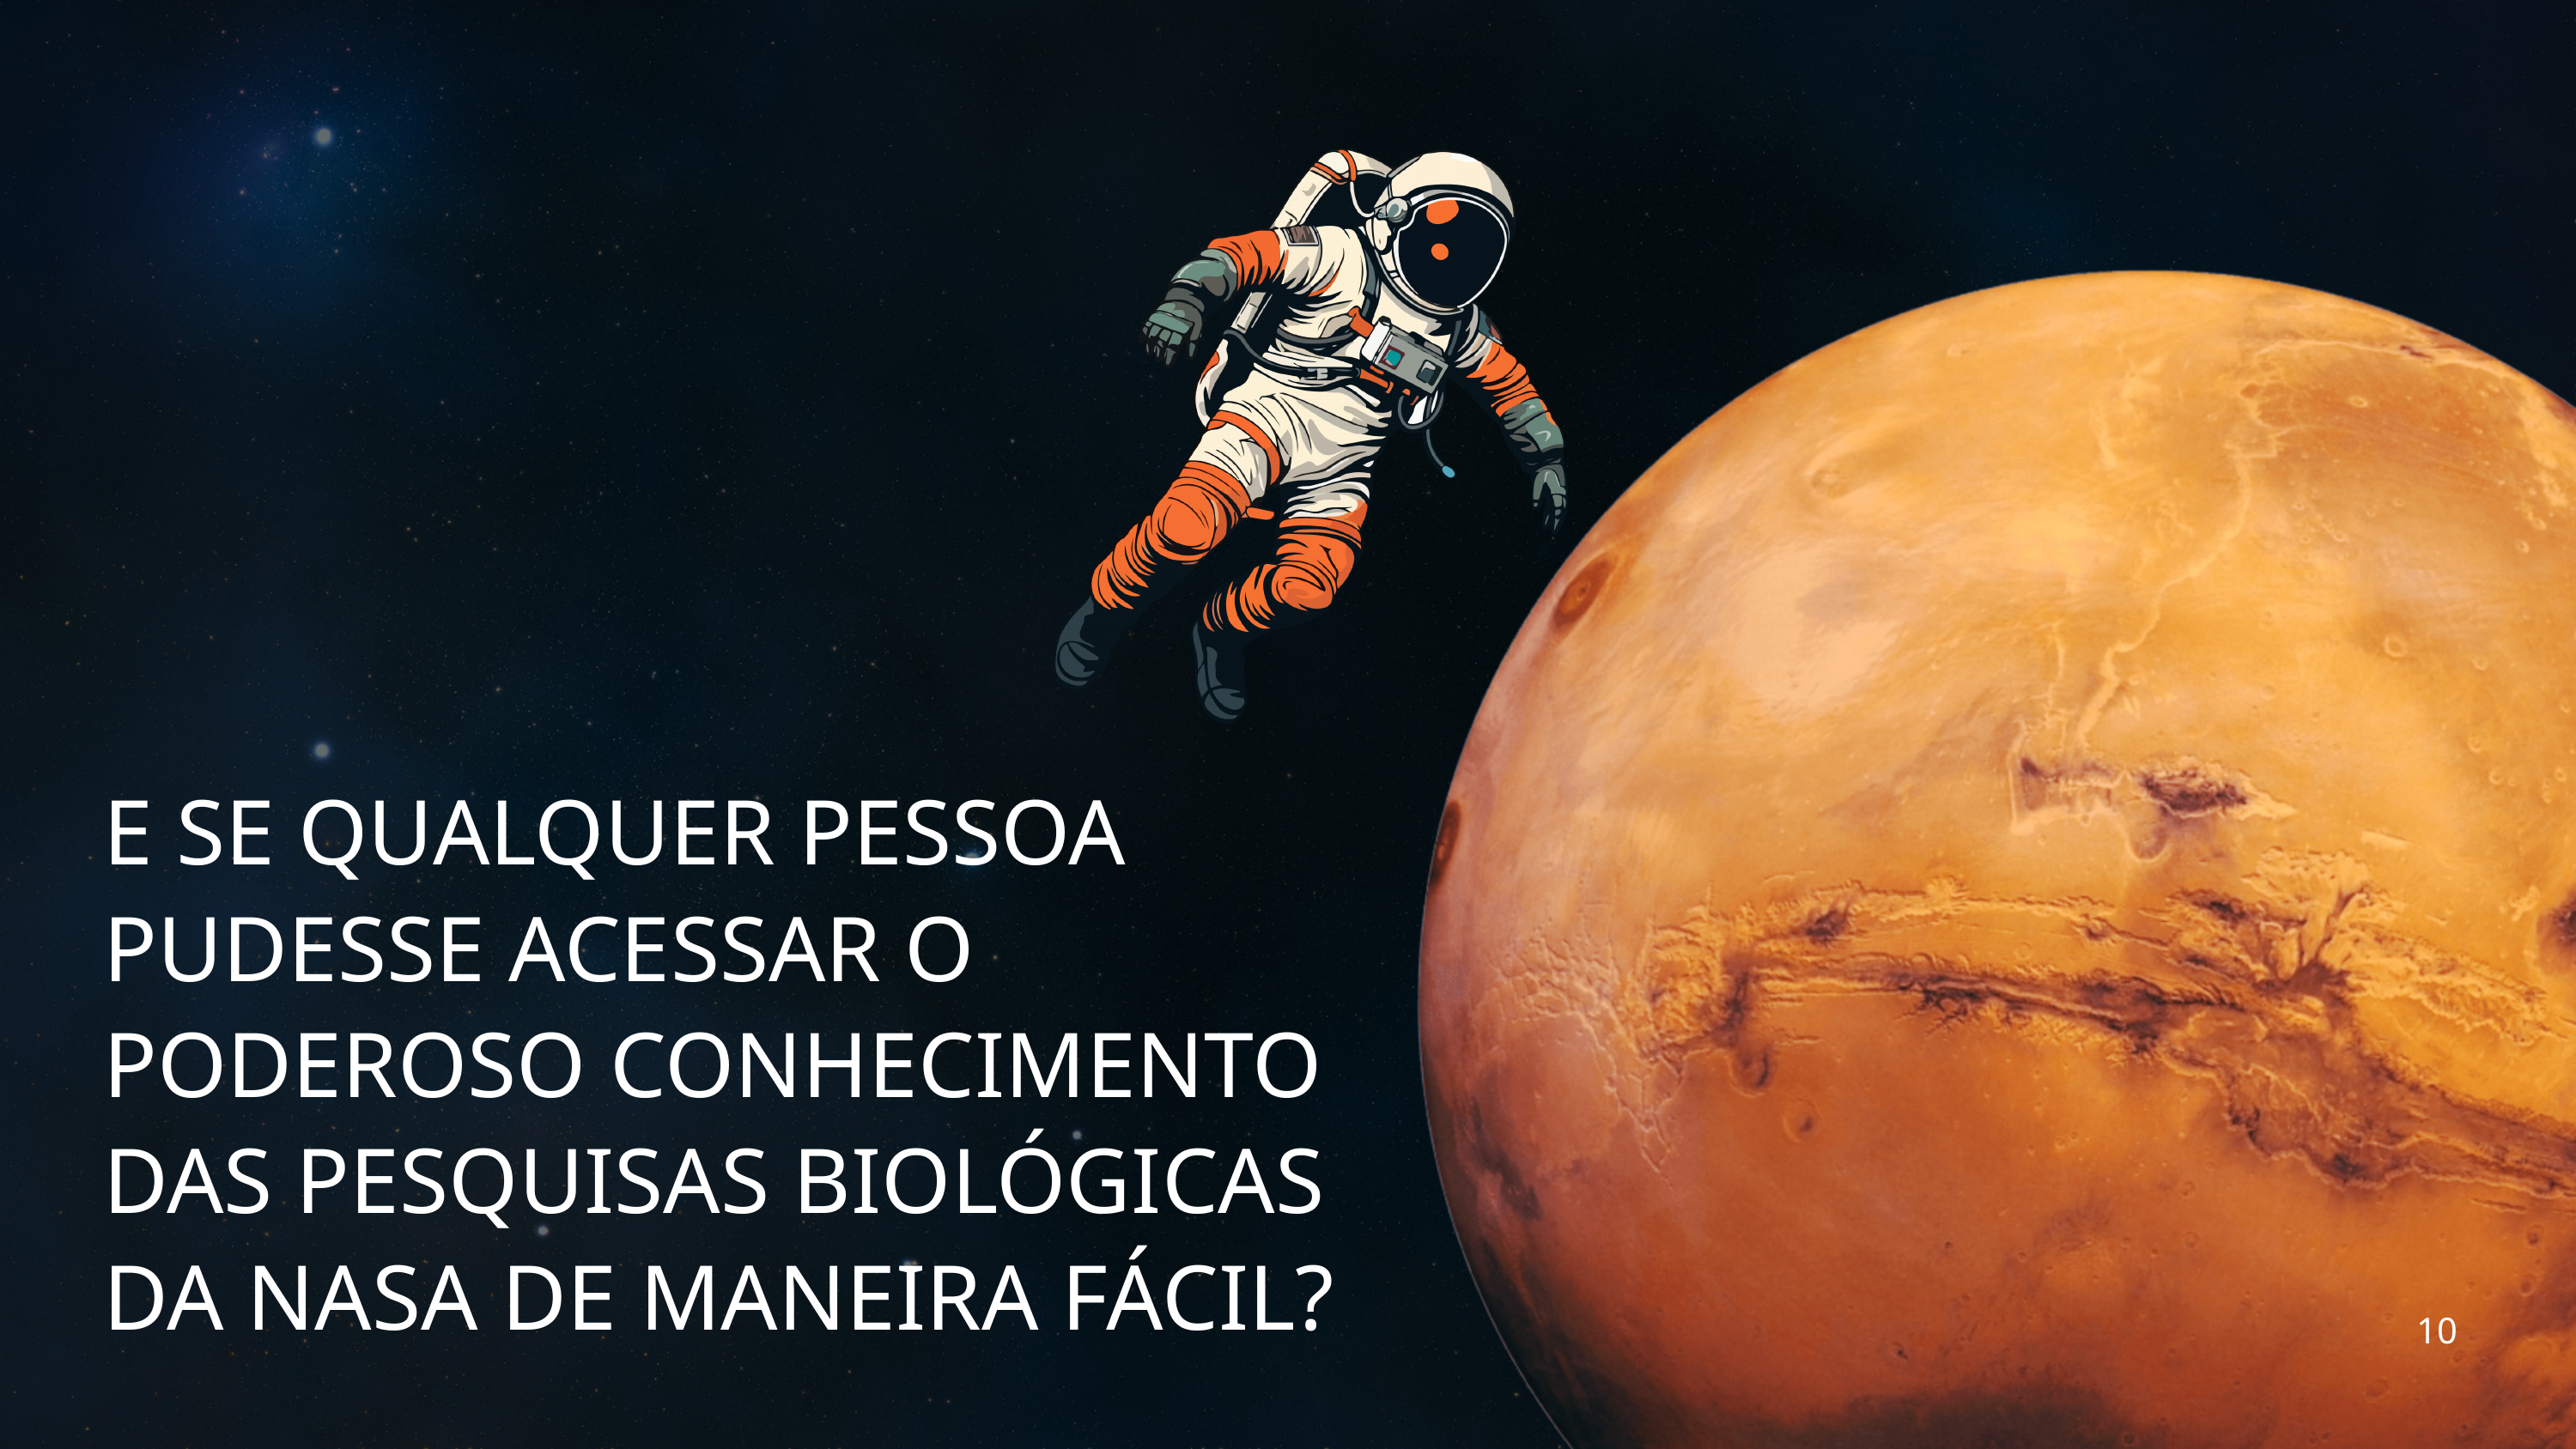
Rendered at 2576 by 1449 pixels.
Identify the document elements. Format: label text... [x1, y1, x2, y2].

text_box [1416, 269, 2576, 1449]
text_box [2400, 1291, 2476, 1367]
text_box [0, 0, 2576, 1449]
text_box [1051, 144, 1569, 724]
text_box E SE QUALQUER PESSOA PUDESSE ACESSAR O PODEROSO CONHECIMENTO DAS PESQUISAS BIOLÓGICAS DA NASA DE MANEIRA FÁCIL? [103, 767, 1374, 1349]
